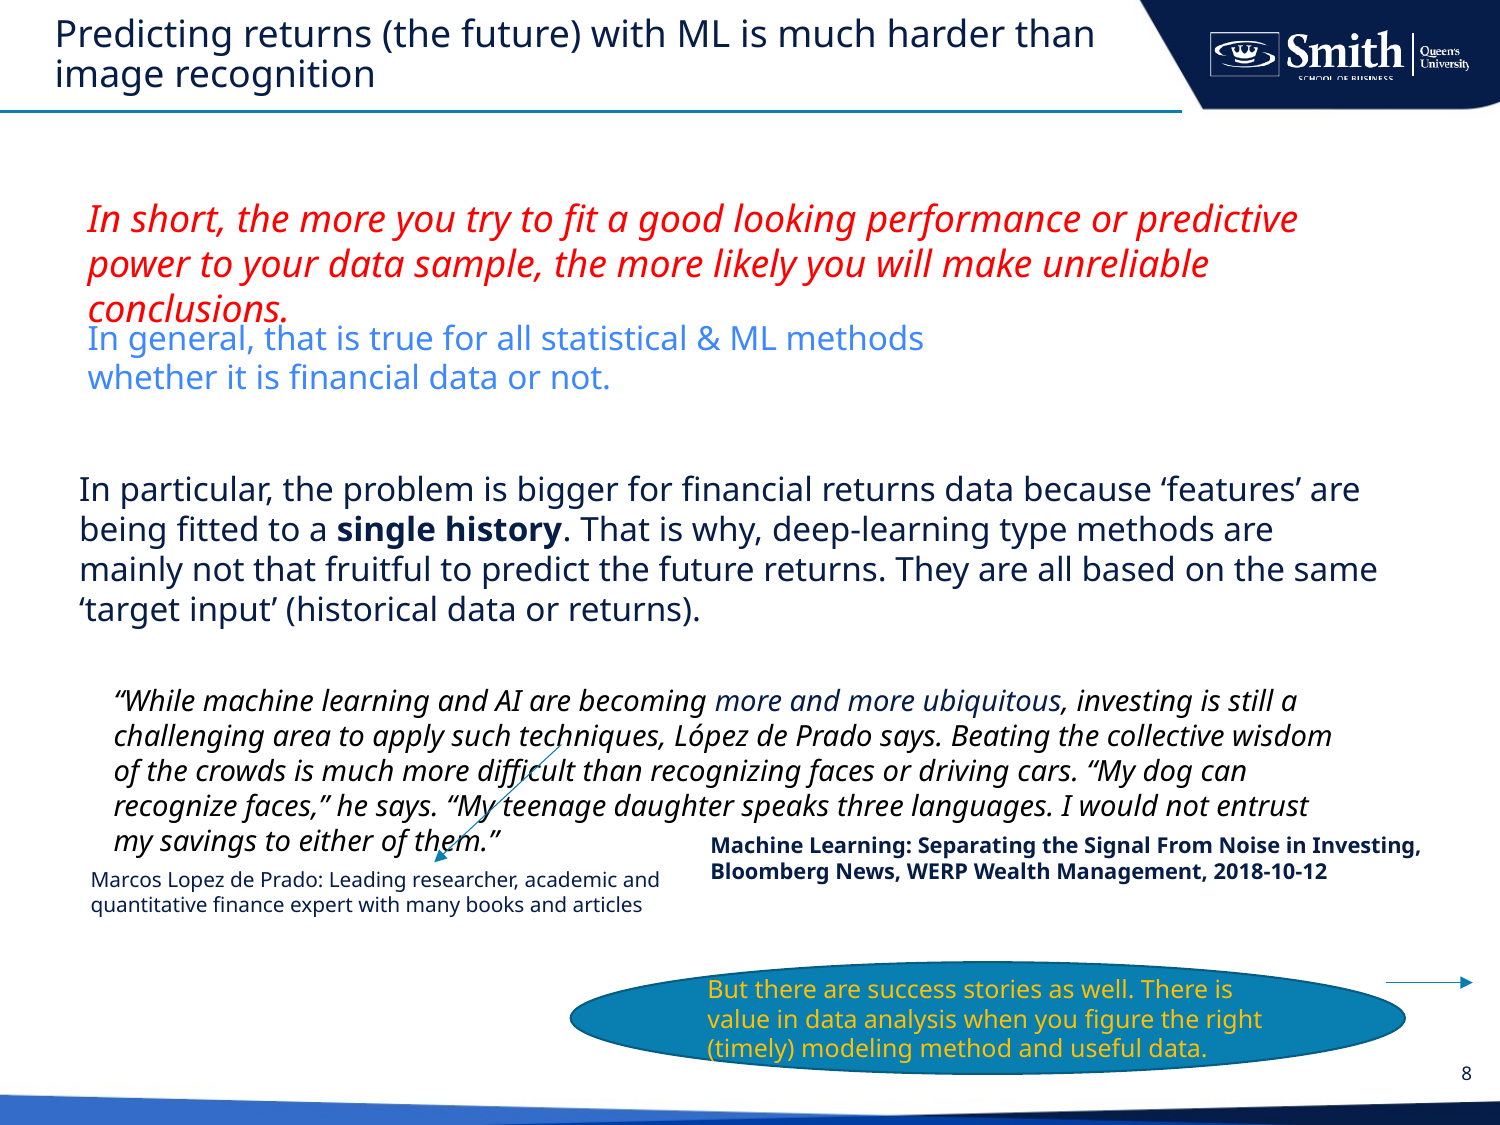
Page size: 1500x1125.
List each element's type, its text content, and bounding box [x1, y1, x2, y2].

text_box Marcos Lopez de Prado: Leading researcher, academic and quantitative finance expert with many books and articles [75, 859, 731, 924]
text_box In short, the more you try to fit a good looking performance or predictive power to your data sample, the more likely you will make unreliable conclusions. [72, 142, 1319, 338]
picture [0, 0, 1500, 1125]
text_box In particular, the problem is bigger for financial returns data because ‘features’ are being fitted to a single history. That is why, deep-learning type methods are mainly not that fruitful to predict the future returns. They are all based on the same ‘target input’ (historical data or returns). [64, 460, 1396, 636]
text_box Machine Learning: Separating the Signal From Noise in Investing, Bloomberg News, WERP Wealth Management, 2018-10-12 [731, 823, 1446, 892]
text_box In general, that is true for all statistical & ML methods whether it is financial data or not. [72, 309, 1069, 404]
text_box “While machine learning and AI are becoming more and more ubiquitous, investing is still a challenging area to apply such techniques, López de Prado says. Beating the collective wisdom of the crowds is much more difficult than recognizing faces or driving cars. “My dog can recognize faces,” he says. “My teenage daughter speaks three languages. I would not entrust my savings to either of them.” [98, 675, 1362, 865]
title Predicting returns (the future) with ML is much harder than image recognition [54, 14, 1125, 96]
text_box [434, 744, 562, 863]
text_box But there are success stories as well. There is value in data analysis when you figure the right (timely) modeling method and useful data. [569, 961, 1407, 1075]
